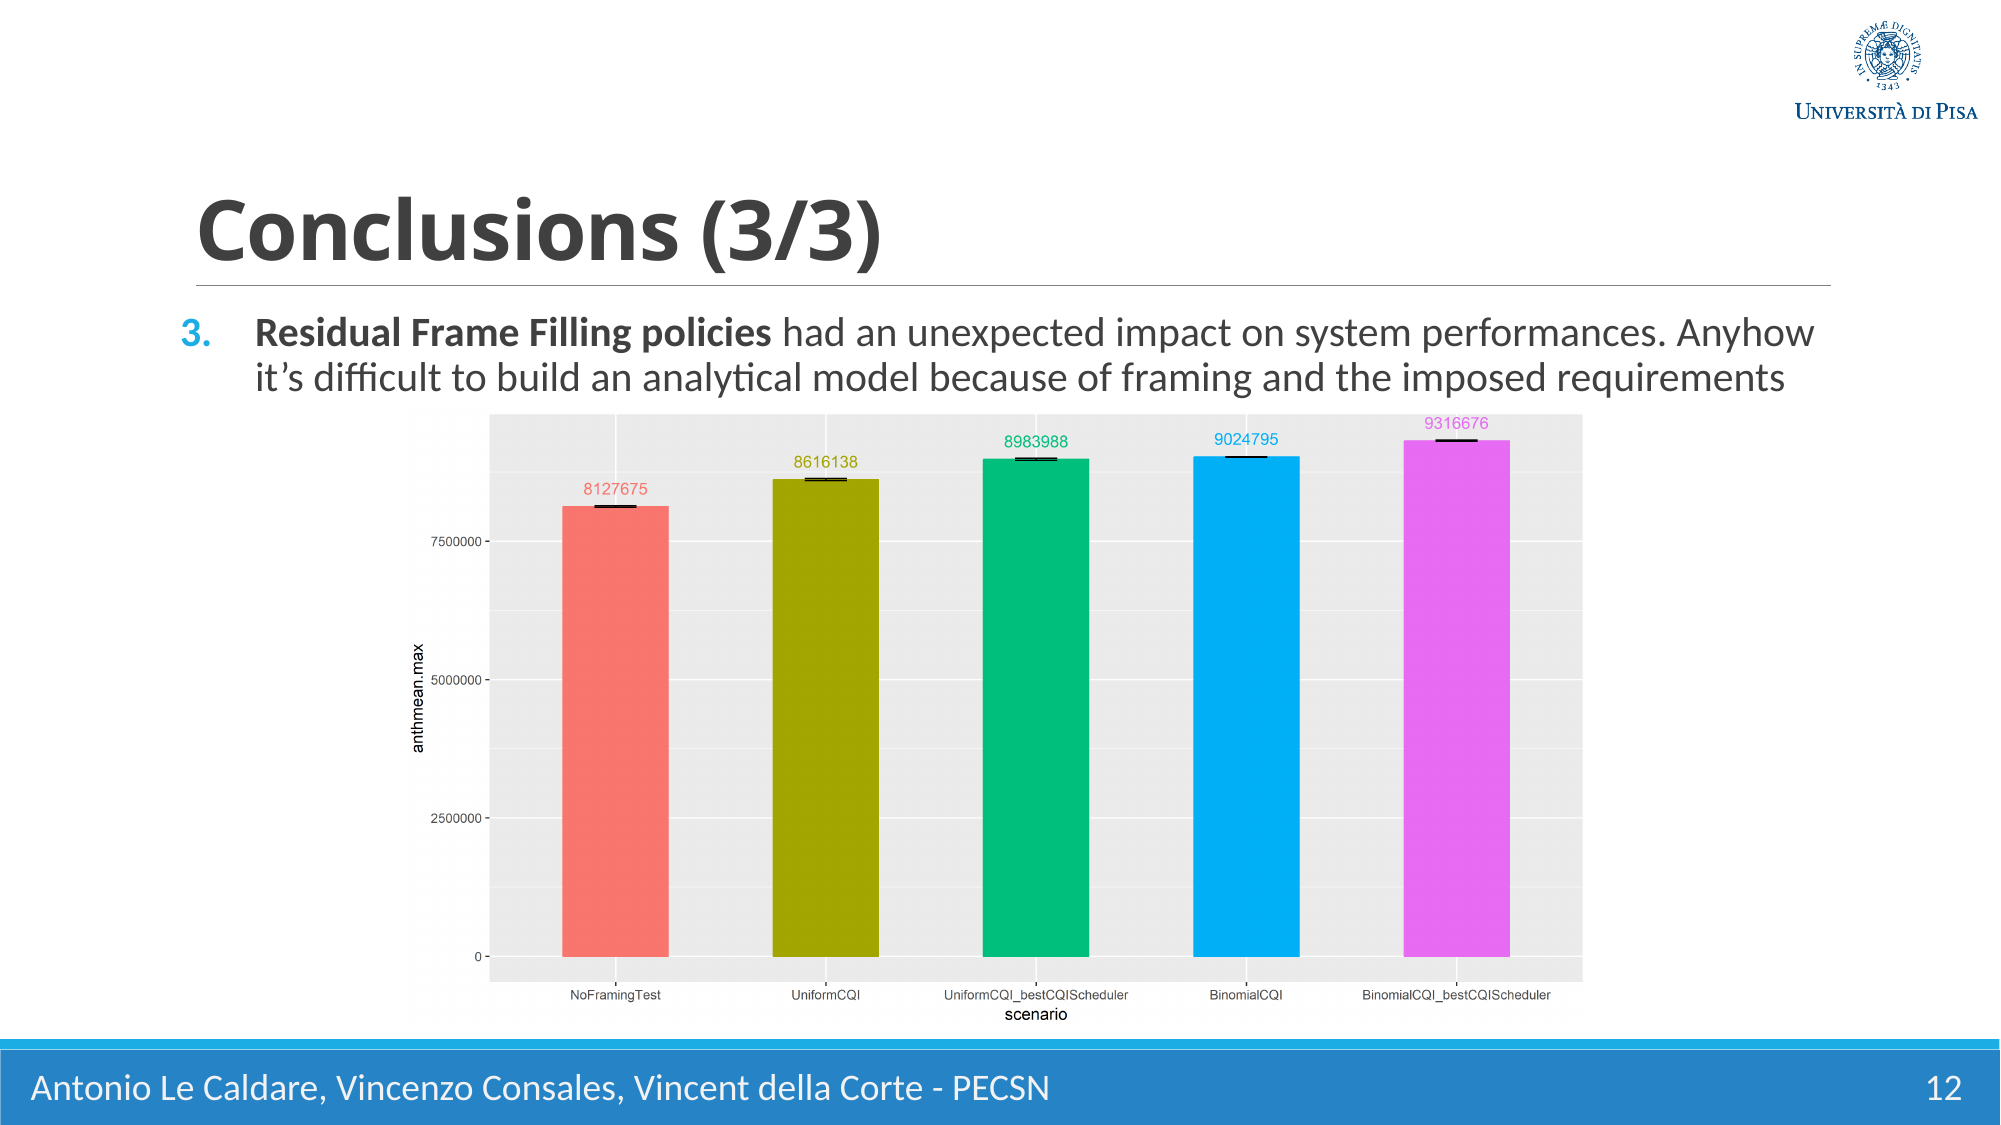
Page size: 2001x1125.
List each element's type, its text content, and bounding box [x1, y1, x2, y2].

list Residual Frame Filling policies had an unexpected impact on system performances. Anyhow it’s difficult to build an analytical model because of framing and the imposed requirements [180, 302, 1830, 1037]
picture [1794, 21, 1978, 119]
picture [401, 405, 1591, 1028]
text_box 12 [1489, 1055, 1978, 1116]
text_box Antonio Le Caldare, Vincenzo Consales, Vincent della Corte - PECSN [15, 1055, 1177, 1116]
title Conclusions (3/3) [180, 47, 1830, 285]
